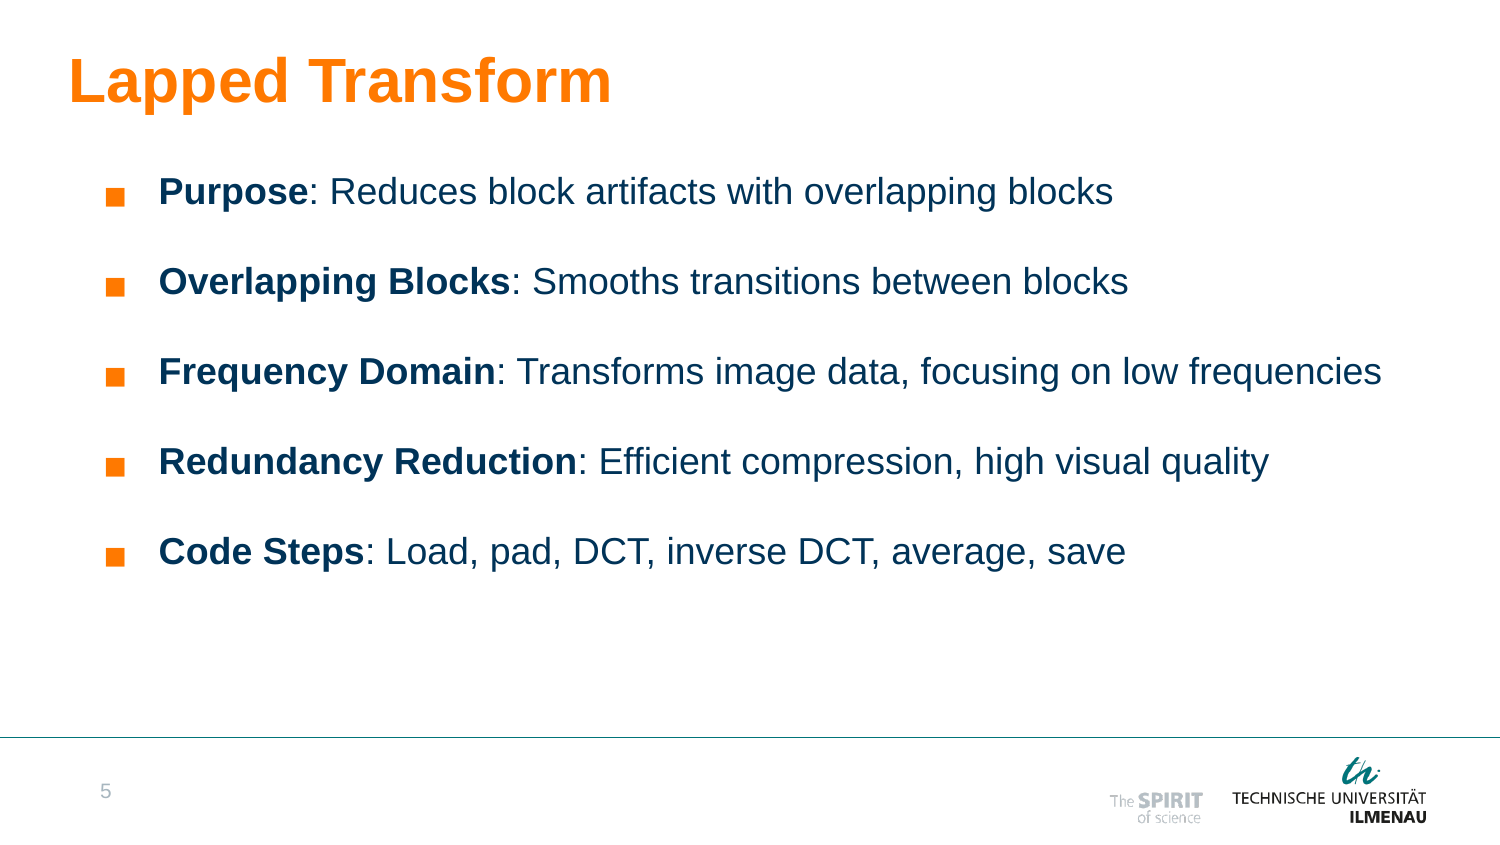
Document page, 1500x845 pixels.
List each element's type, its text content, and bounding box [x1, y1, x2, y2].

list Purpose: Reduces block artifacts with overlapping blocks Overlapping Blocks: Smooths transitions between blocks Frequency Domain: Transforms image data, focusing on low frequencies Redundancy Reduction: Efficient compression, high visual quality Code Steps: Load, pad, DCT, inverse DCT, average, save [68, 159, 1432, 710]
title Lapped Transform [68, 40, 1432, 116]
slide_number 5 [41, 777, 112, 803]
picture [1101, 752, 1426, 829]
